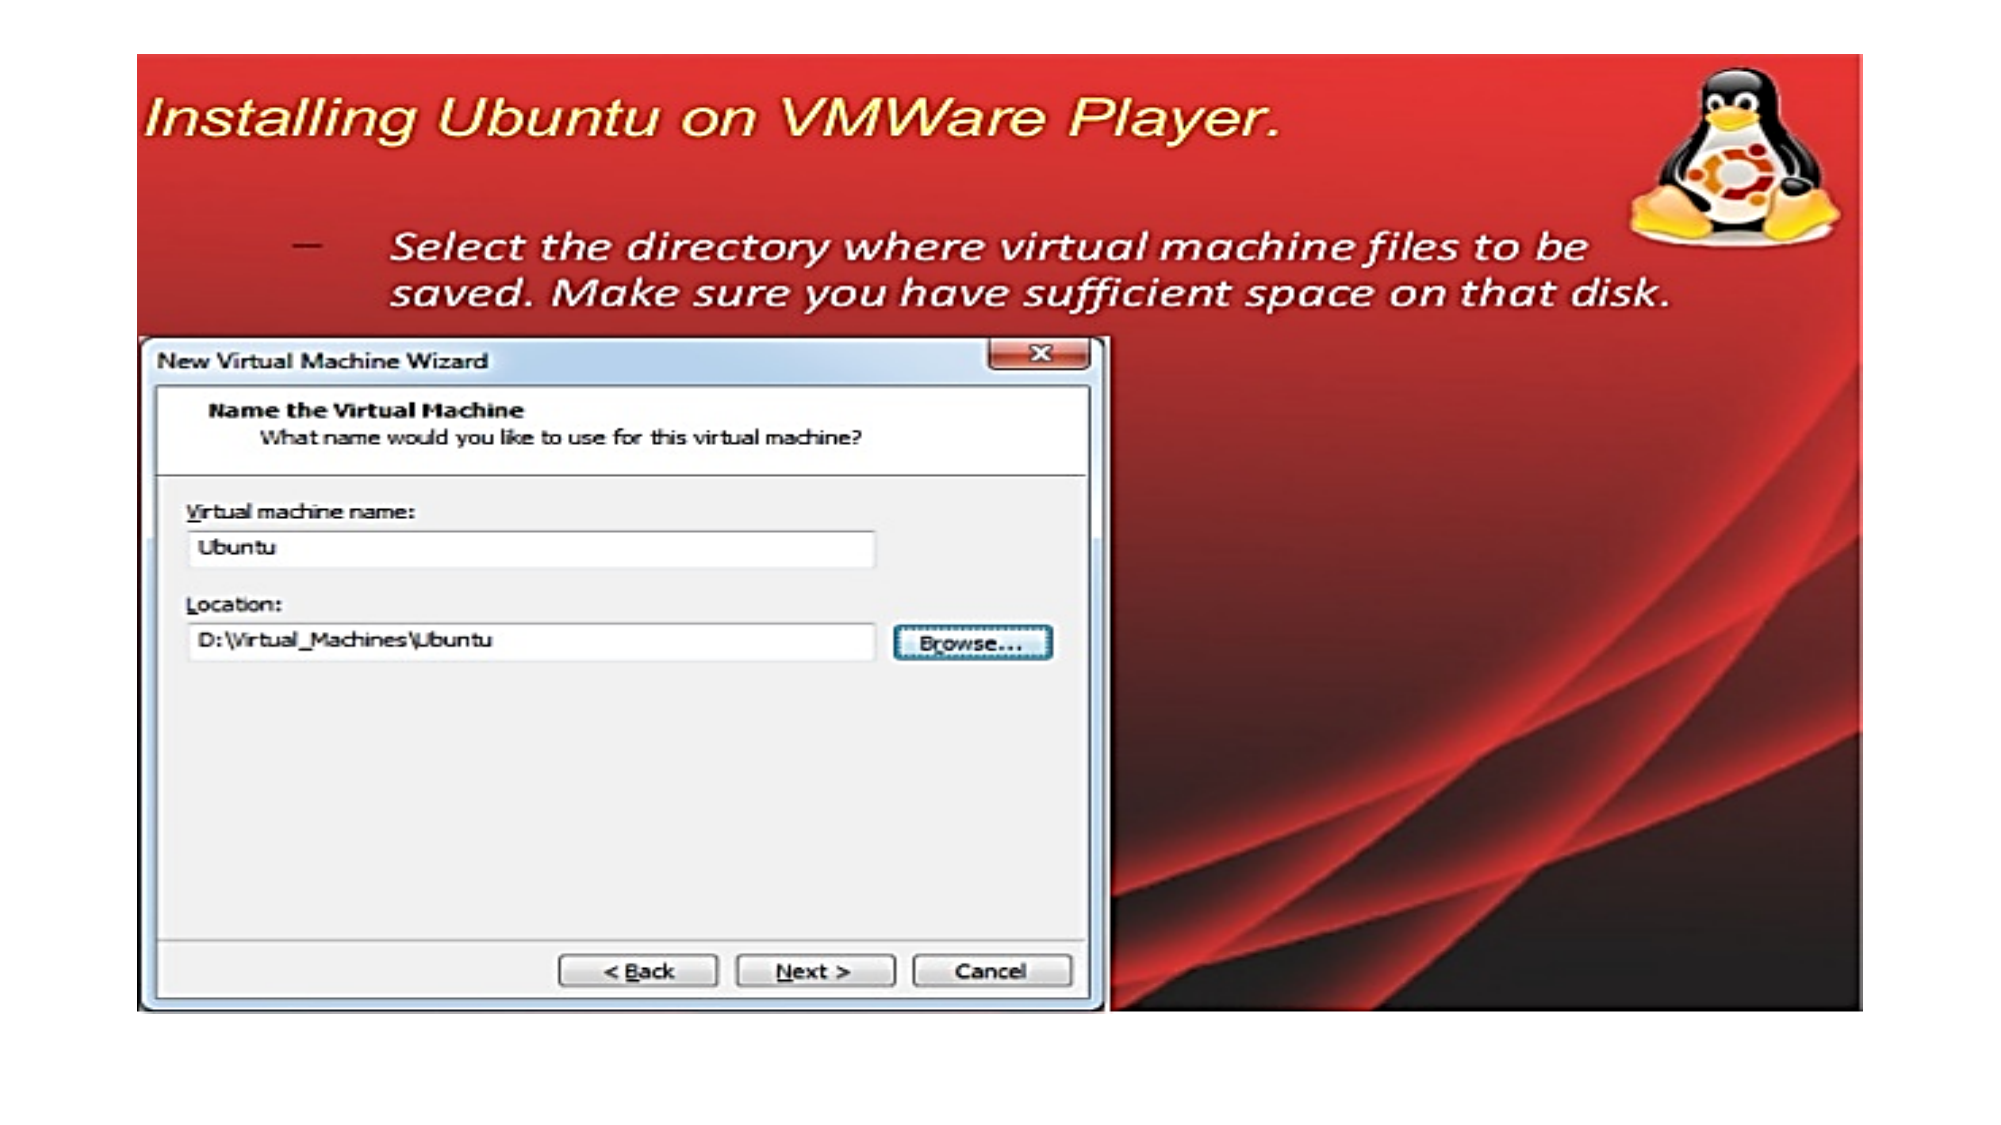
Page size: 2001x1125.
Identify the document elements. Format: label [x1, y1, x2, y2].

picture [137, 53, 1863, 1014]
